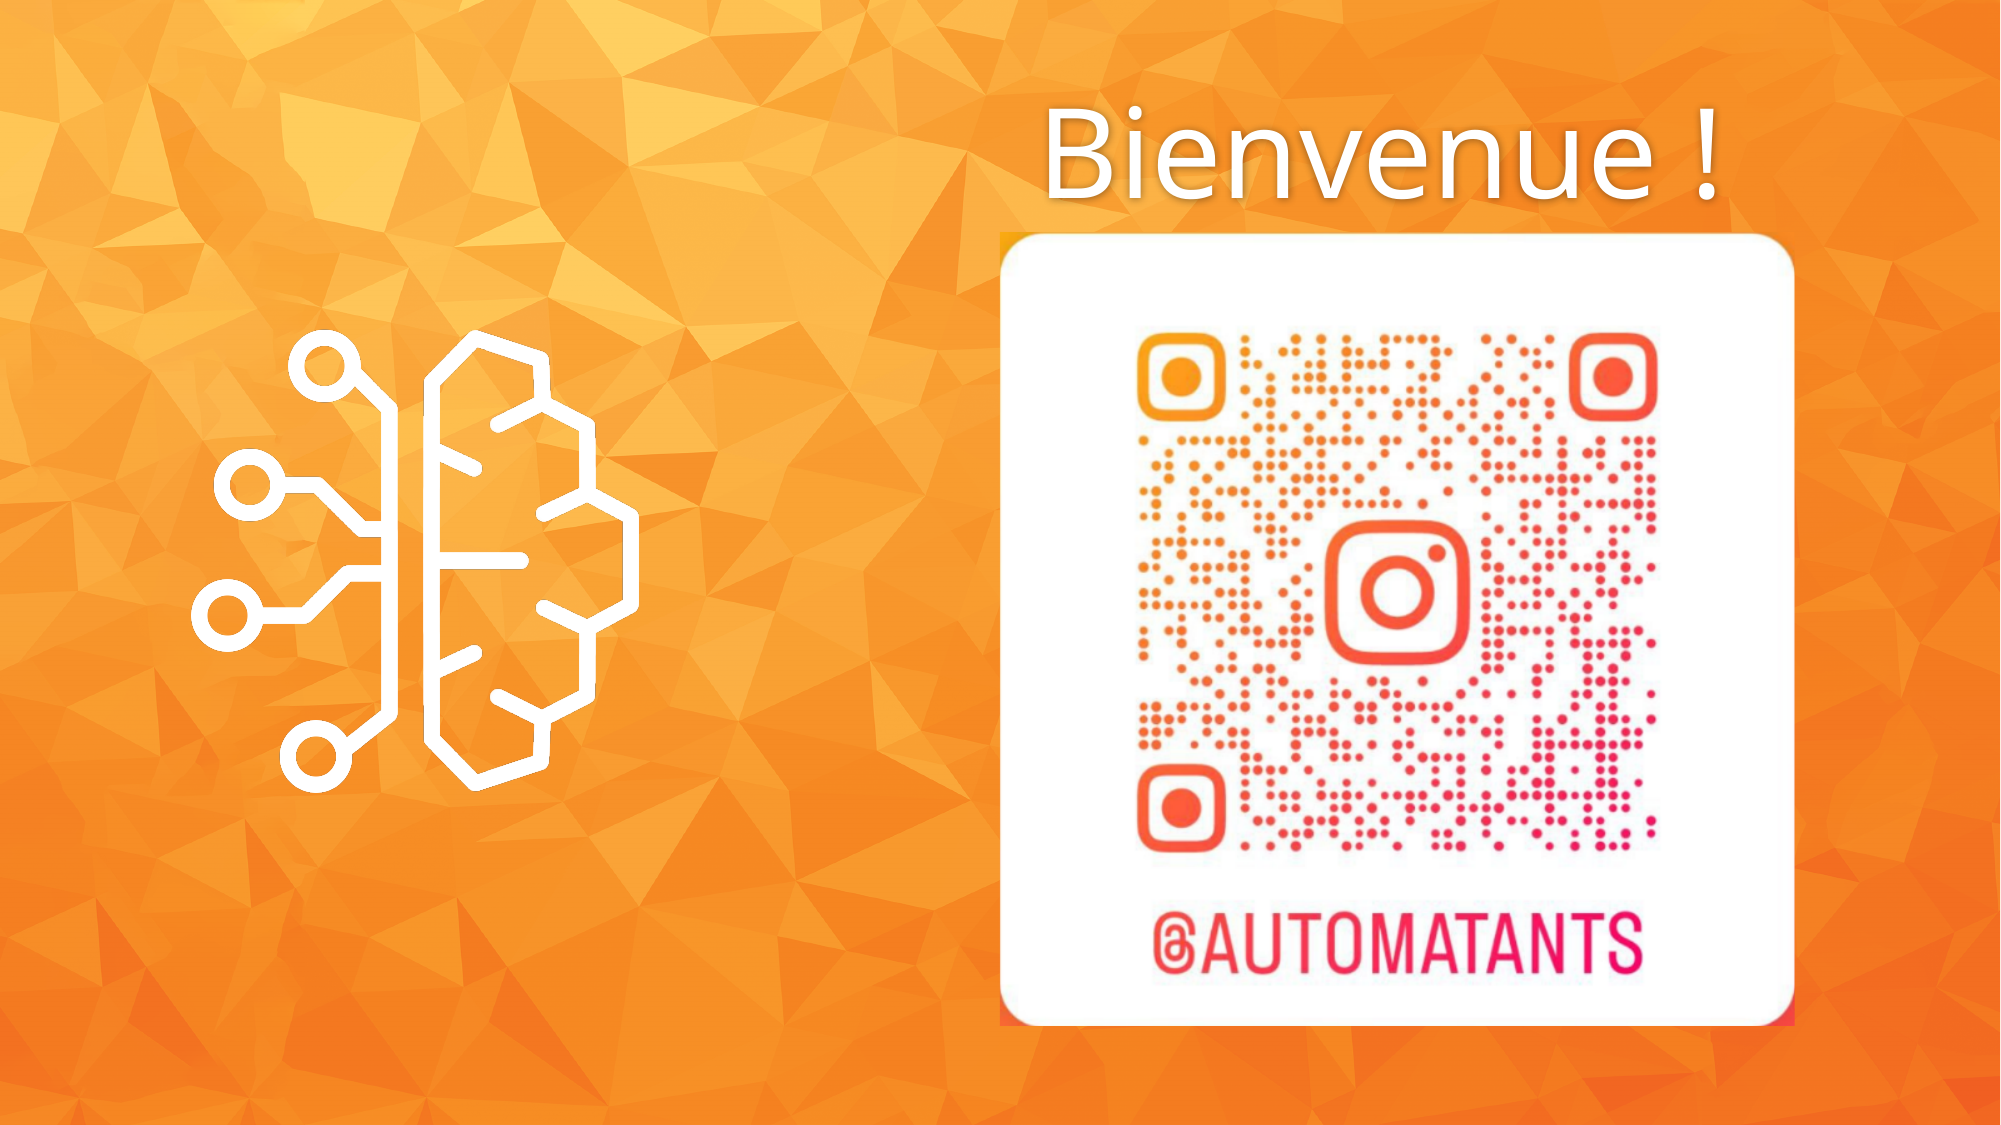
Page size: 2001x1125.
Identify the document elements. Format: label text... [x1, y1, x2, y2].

picture [0, 0, 2001, 1125]
title Bienvenue ! [857, 55, 1937, 233]
